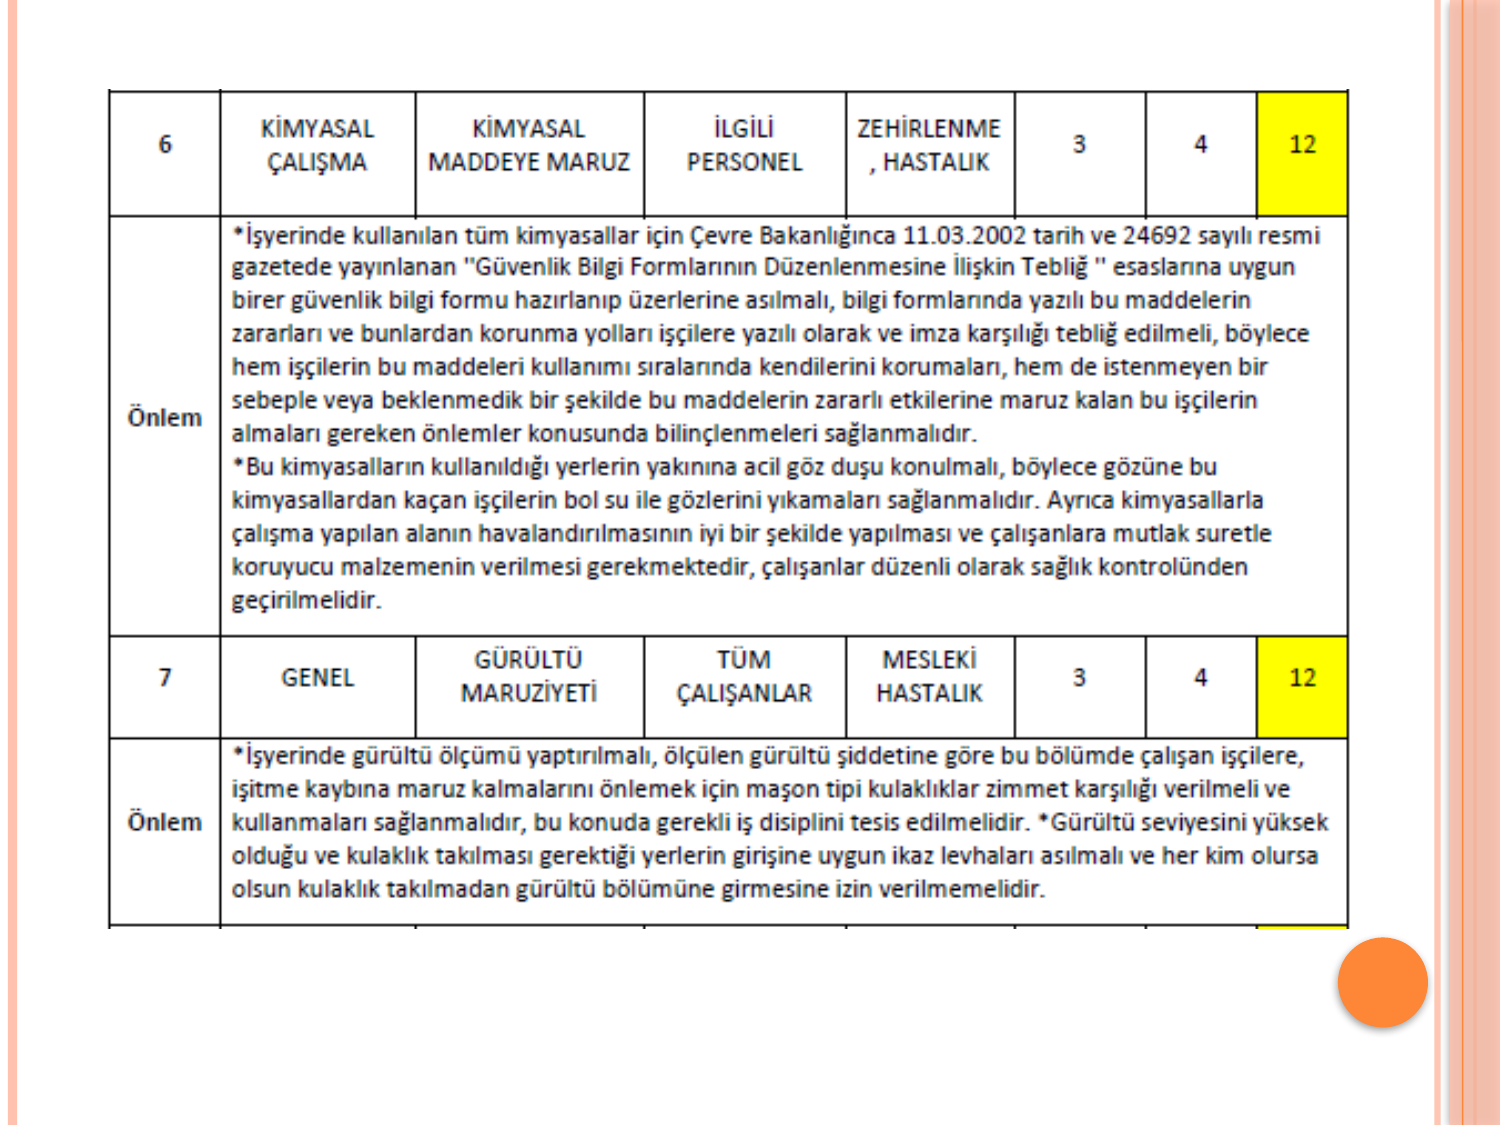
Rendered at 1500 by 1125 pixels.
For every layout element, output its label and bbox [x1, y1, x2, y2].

picture [99, 89, 1355, 930]
